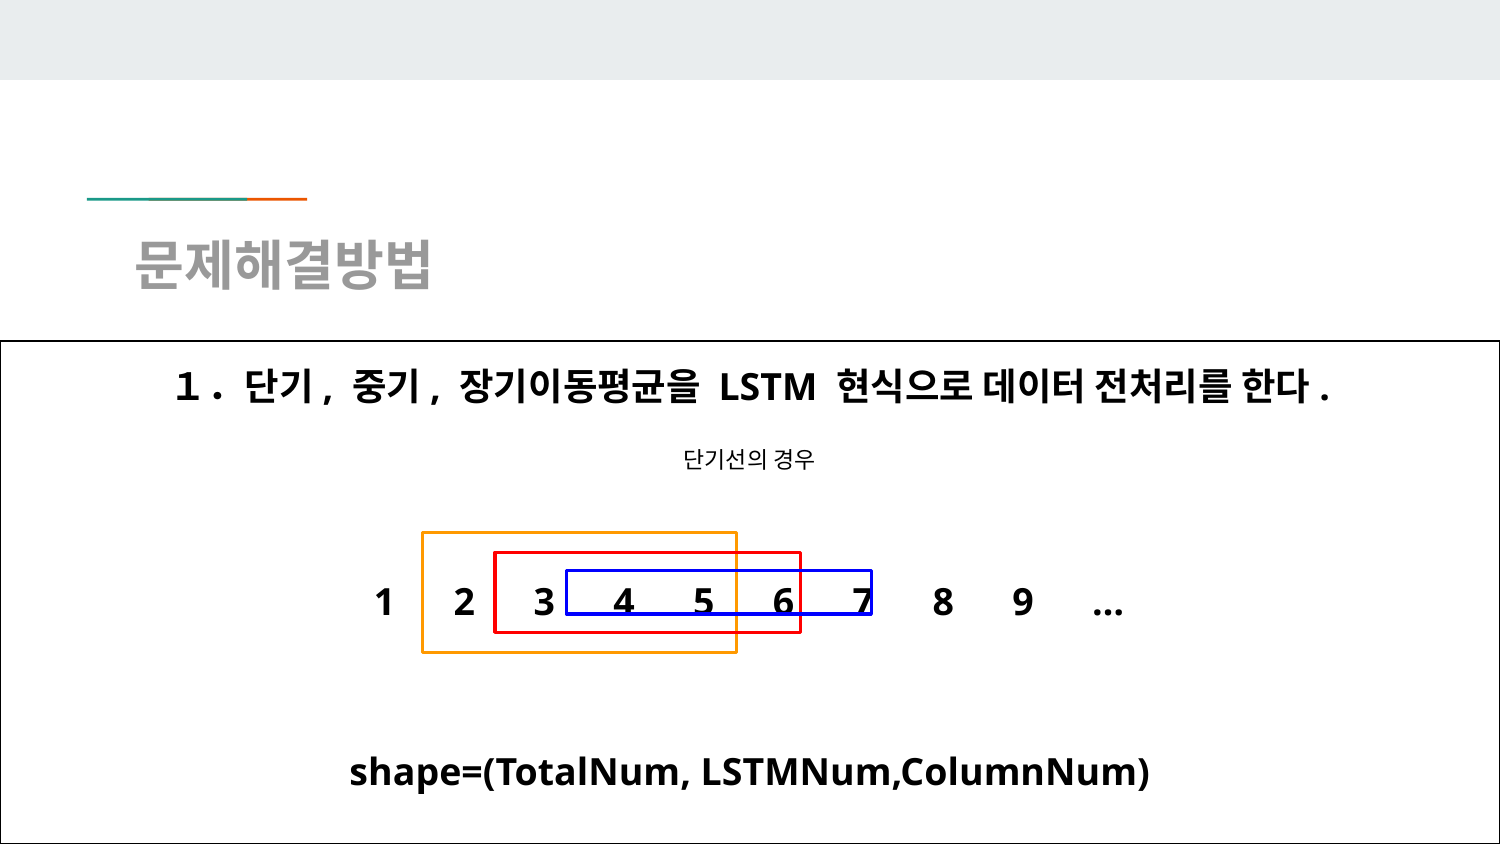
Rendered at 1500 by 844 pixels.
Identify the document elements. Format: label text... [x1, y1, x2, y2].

text_box [422, 532, 737, 653]
text_box [495, 552, 801, 633]
text_box [566, 570, 872, 615]
title 문제해결방법 [119, 216, 1381, 305]
list １．단기, 중기, 장기이동평균을 LSTM 현식으로 데이터 전처리를 한다. 단기선의 경우 1 2 3 4 5 6 7 8 9 … shape=(TotalNum, LSTMNum,ColumnNum) [0, 341, 1500, 844]
